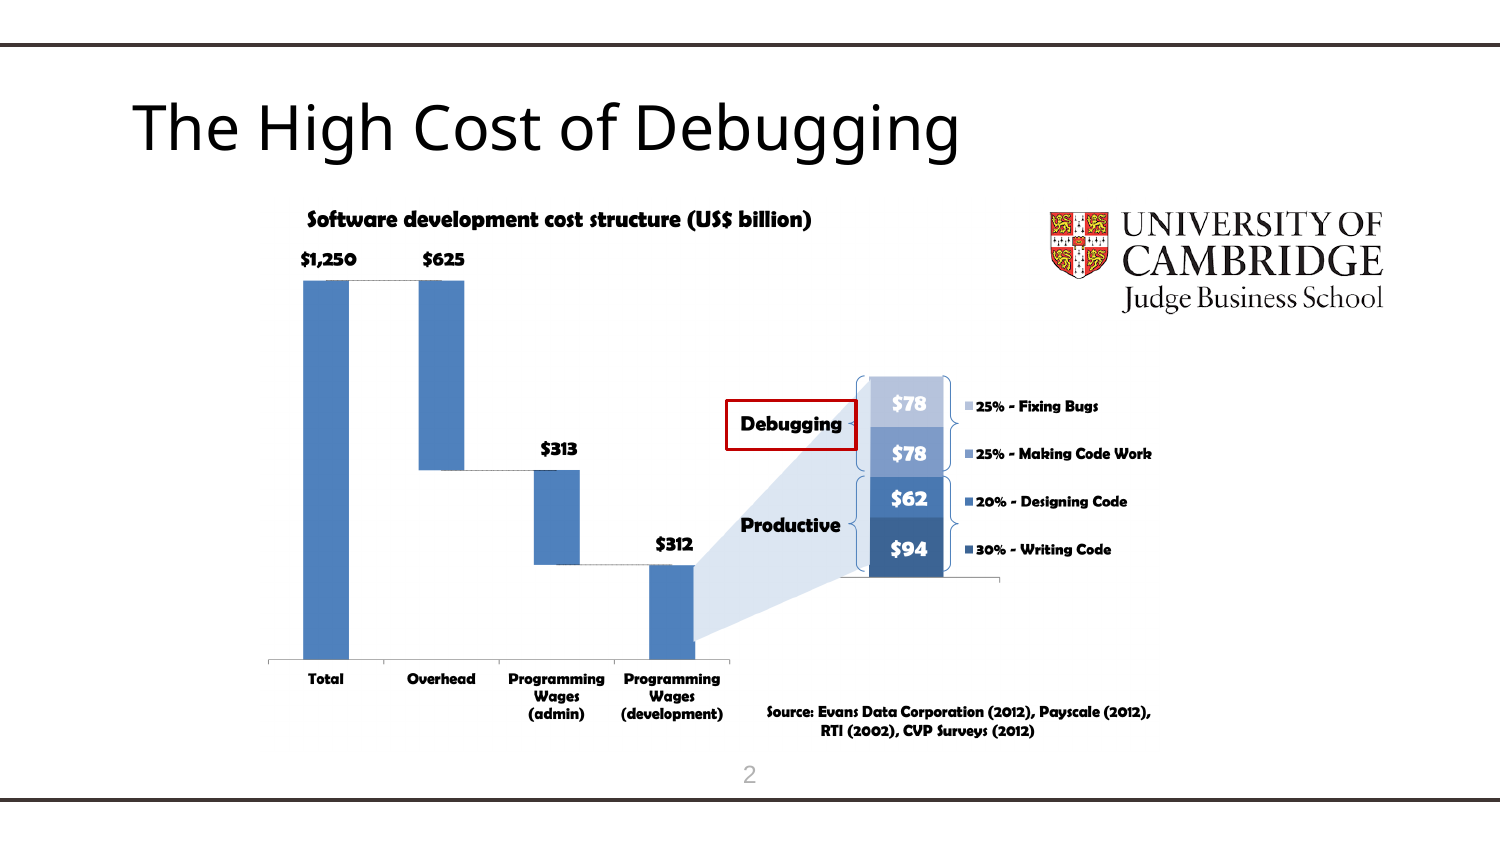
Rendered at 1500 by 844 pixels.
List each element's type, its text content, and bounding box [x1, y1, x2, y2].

title The High Cost of Debugging [116, 72, 1383, 167]
picture [259, 197, 1389, 752]
slide_number 1 [581, 759, 919, 797]
